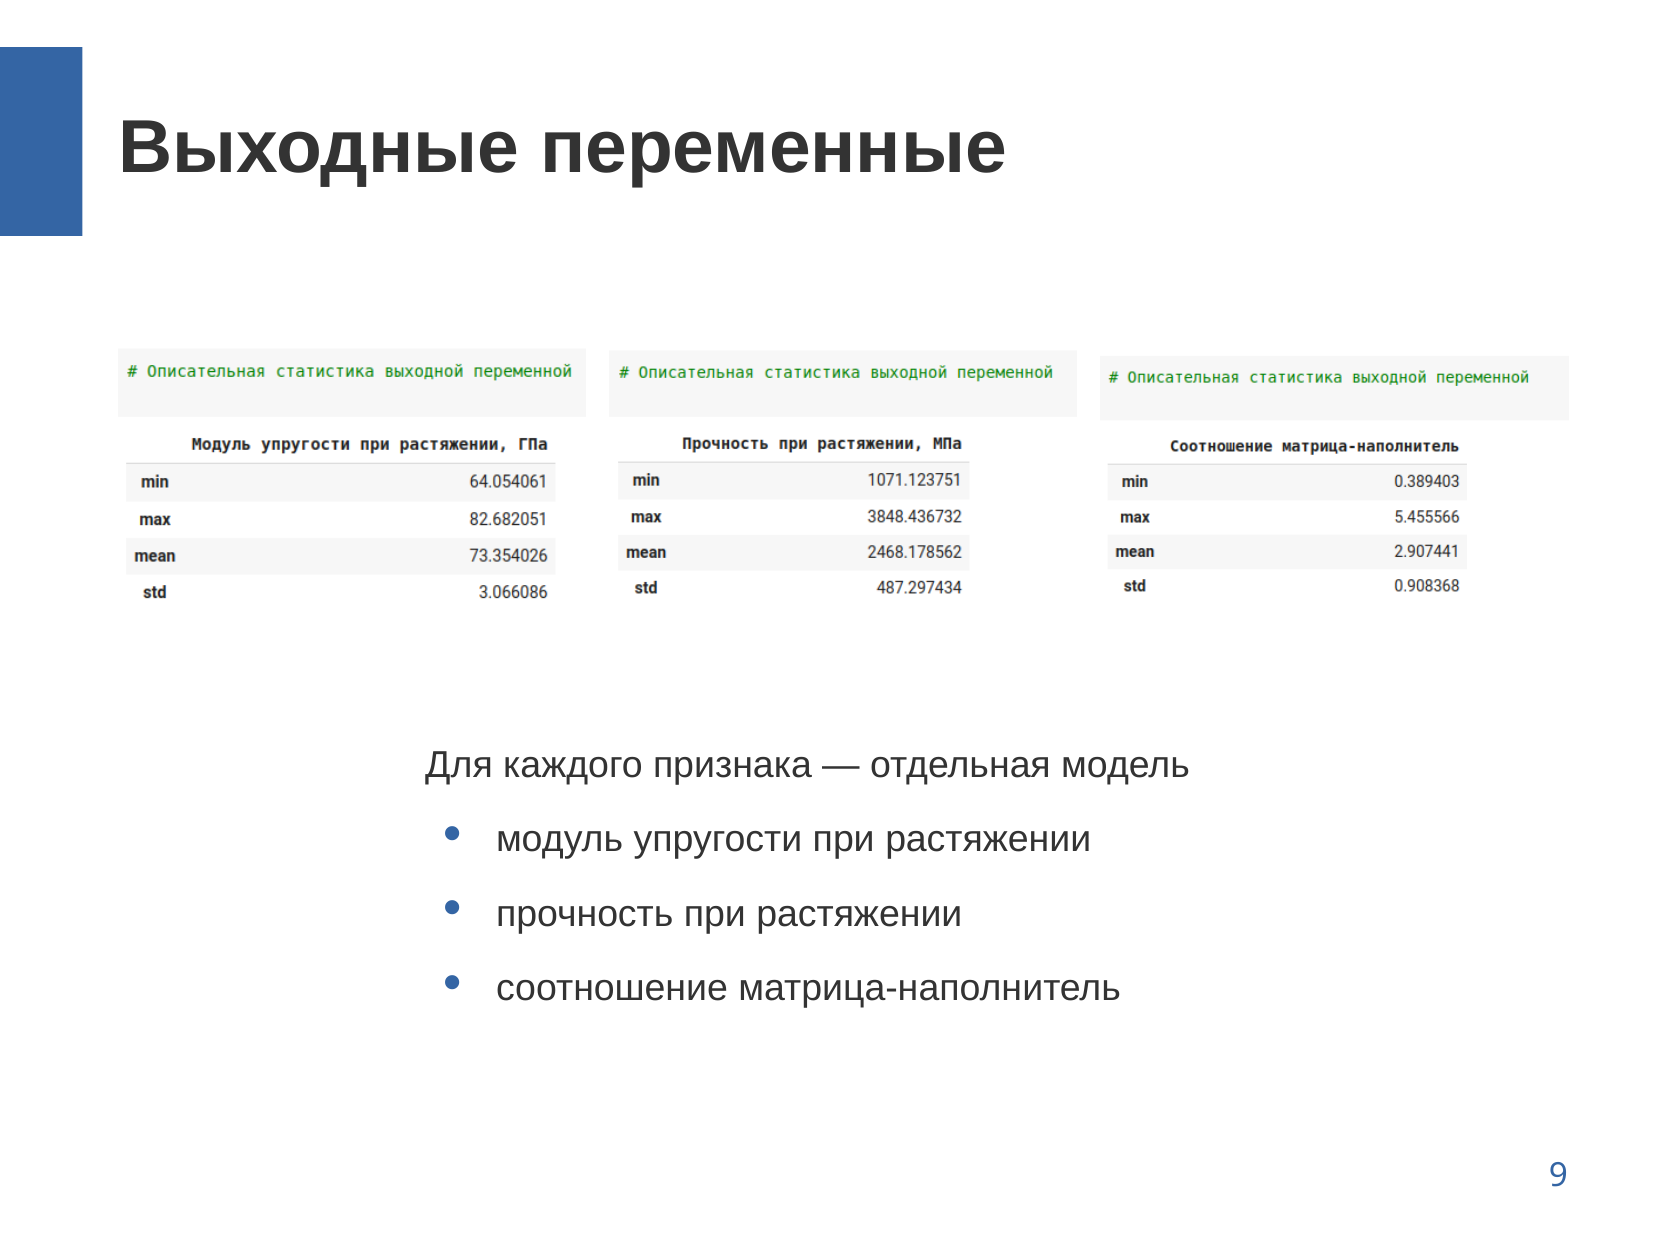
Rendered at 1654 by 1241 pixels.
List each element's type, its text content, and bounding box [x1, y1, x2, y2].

picture [608, 347, 1078, 614]
picture [117, 344, 586, 617]
picture [1100, 336, 1569, 617]
text_box Выходные переменные [118, 49, 1571, 236]
text_box Для каждого признака — отдельная модель модуль упругости при растяжении прочность при растяжении соотношение матрица-наполнитель [425, 655, 1205, 1093]
